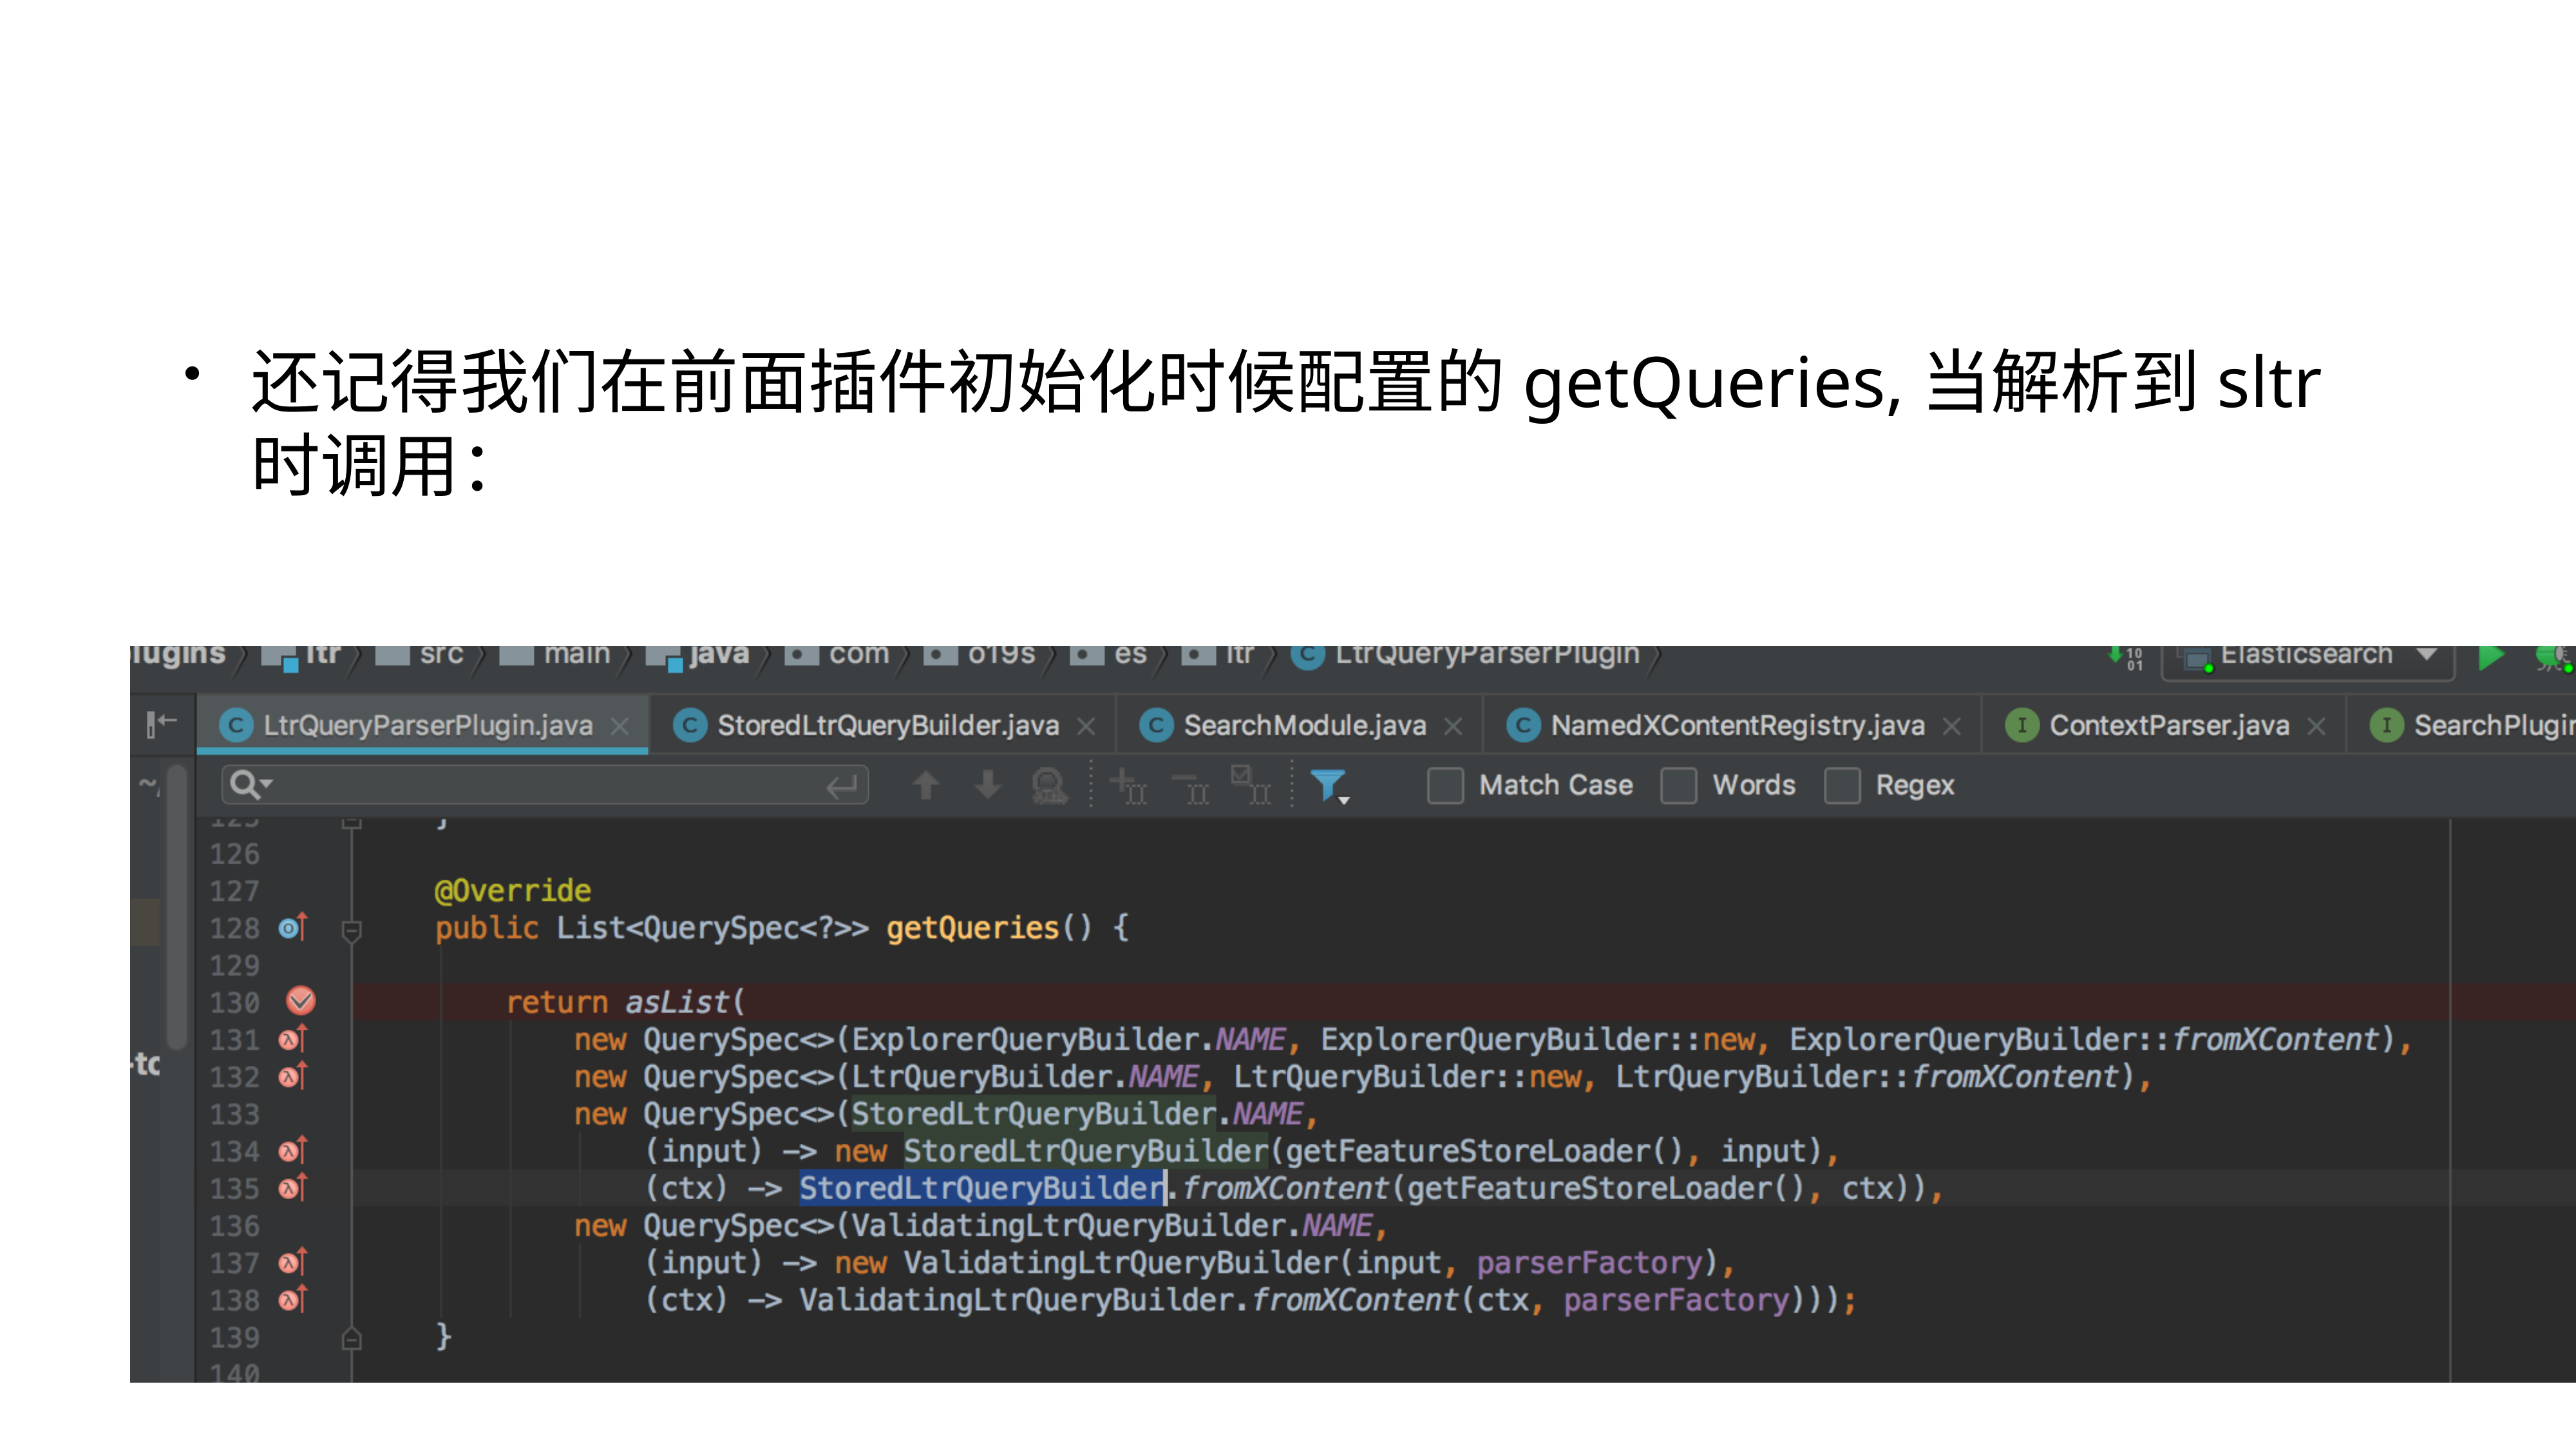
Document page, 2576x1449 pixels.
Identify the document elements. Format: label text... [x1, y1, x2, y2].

picture [130, 645, 2576, 1383]
list 还记得我们在前面插件初始化时候配置的getQueries,当解析到sltr时调用： [178, 341, 2398, 639]
